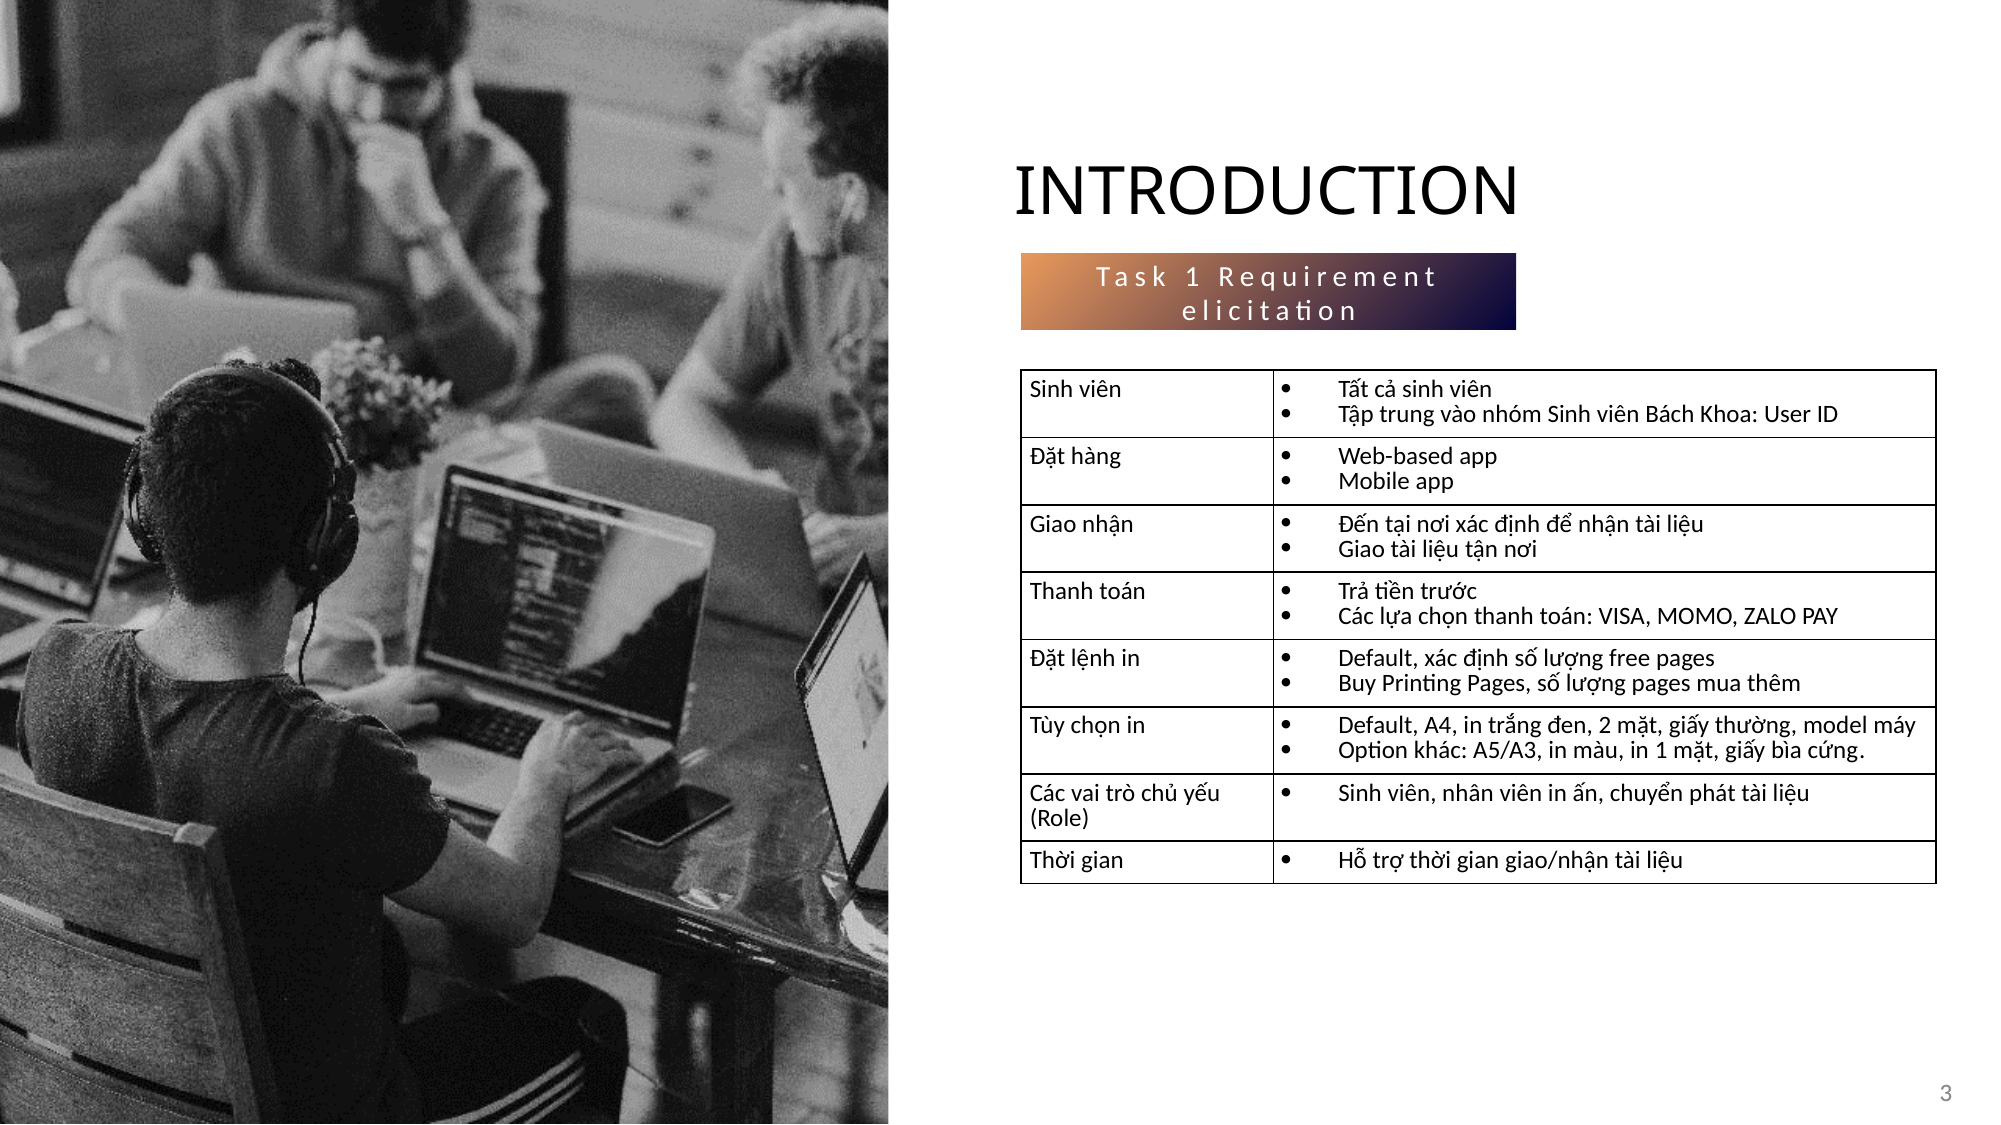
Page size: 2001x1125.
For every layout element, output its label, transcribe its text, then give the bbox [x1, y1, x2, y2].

table_header Sinh viên [1022, 371, 1273, 437]
table_cell Đặt lệnh in [1022, 640, 1273, 706]
table_cell Web-based app Mobile app [1274, 438, 1935, 504]
slide_number 3 [1894, 1061, 1968, 1121]
table_cell Thời gian [1022, 842, 1273, 883]
title INTRODUCTION [999, 100, 1968, 246]
table_cell Đặt hàng [1022, 438, 1273, 504]
table_cell Các vai trò chủ yếu (Role) [1022, 775, 1273, 840]
table_cell Đến tại nơi xác định để nhận tài liệu Giao tài liệu tận nơi [1274, 506, 1935, 571]
table_cell Sinh viên, nhân viên in ấn, chuyển phát tài liệu [1274, 775, 1935, 840]
picture [0, 0, 889, 1124]
table_cell Tùy chọn in [1022, 708, 1273, 773]
table_header Tất cả sinh viên Tập trung vào nhóm Sinh viên Bách Khoa: User ID [1274, 371, 1935, 437]
table_cell Default, A4, in trắng đen, 2 mặt, giấy thường, model máy Option khác: A5/A3, in màu, in 1 mặt, giấy bìa cứng. [1274, 708, 1935, 773]
table_cell Giao nhận [1022, 506, 1273, 571]
table_cell Thanh toán [1022, 573, 1273, 639]
table_cell Trả tiền trước Các lựa chọn thanh toán: VISA, MOMO, ZALO PAY [1274, 573, 1935, 639]
table_cell Hỗ trợ thời gian giao/nhận tài liệu [1274, 842, 1935, 883]
table_cell Default, xác định số lượng free pages Buy Printing Pages, số lượng pages mua thêm [1274, 640, 1935, 706]
list Task 1 Requirement elicitation [1021, 253, 1517, 330]
